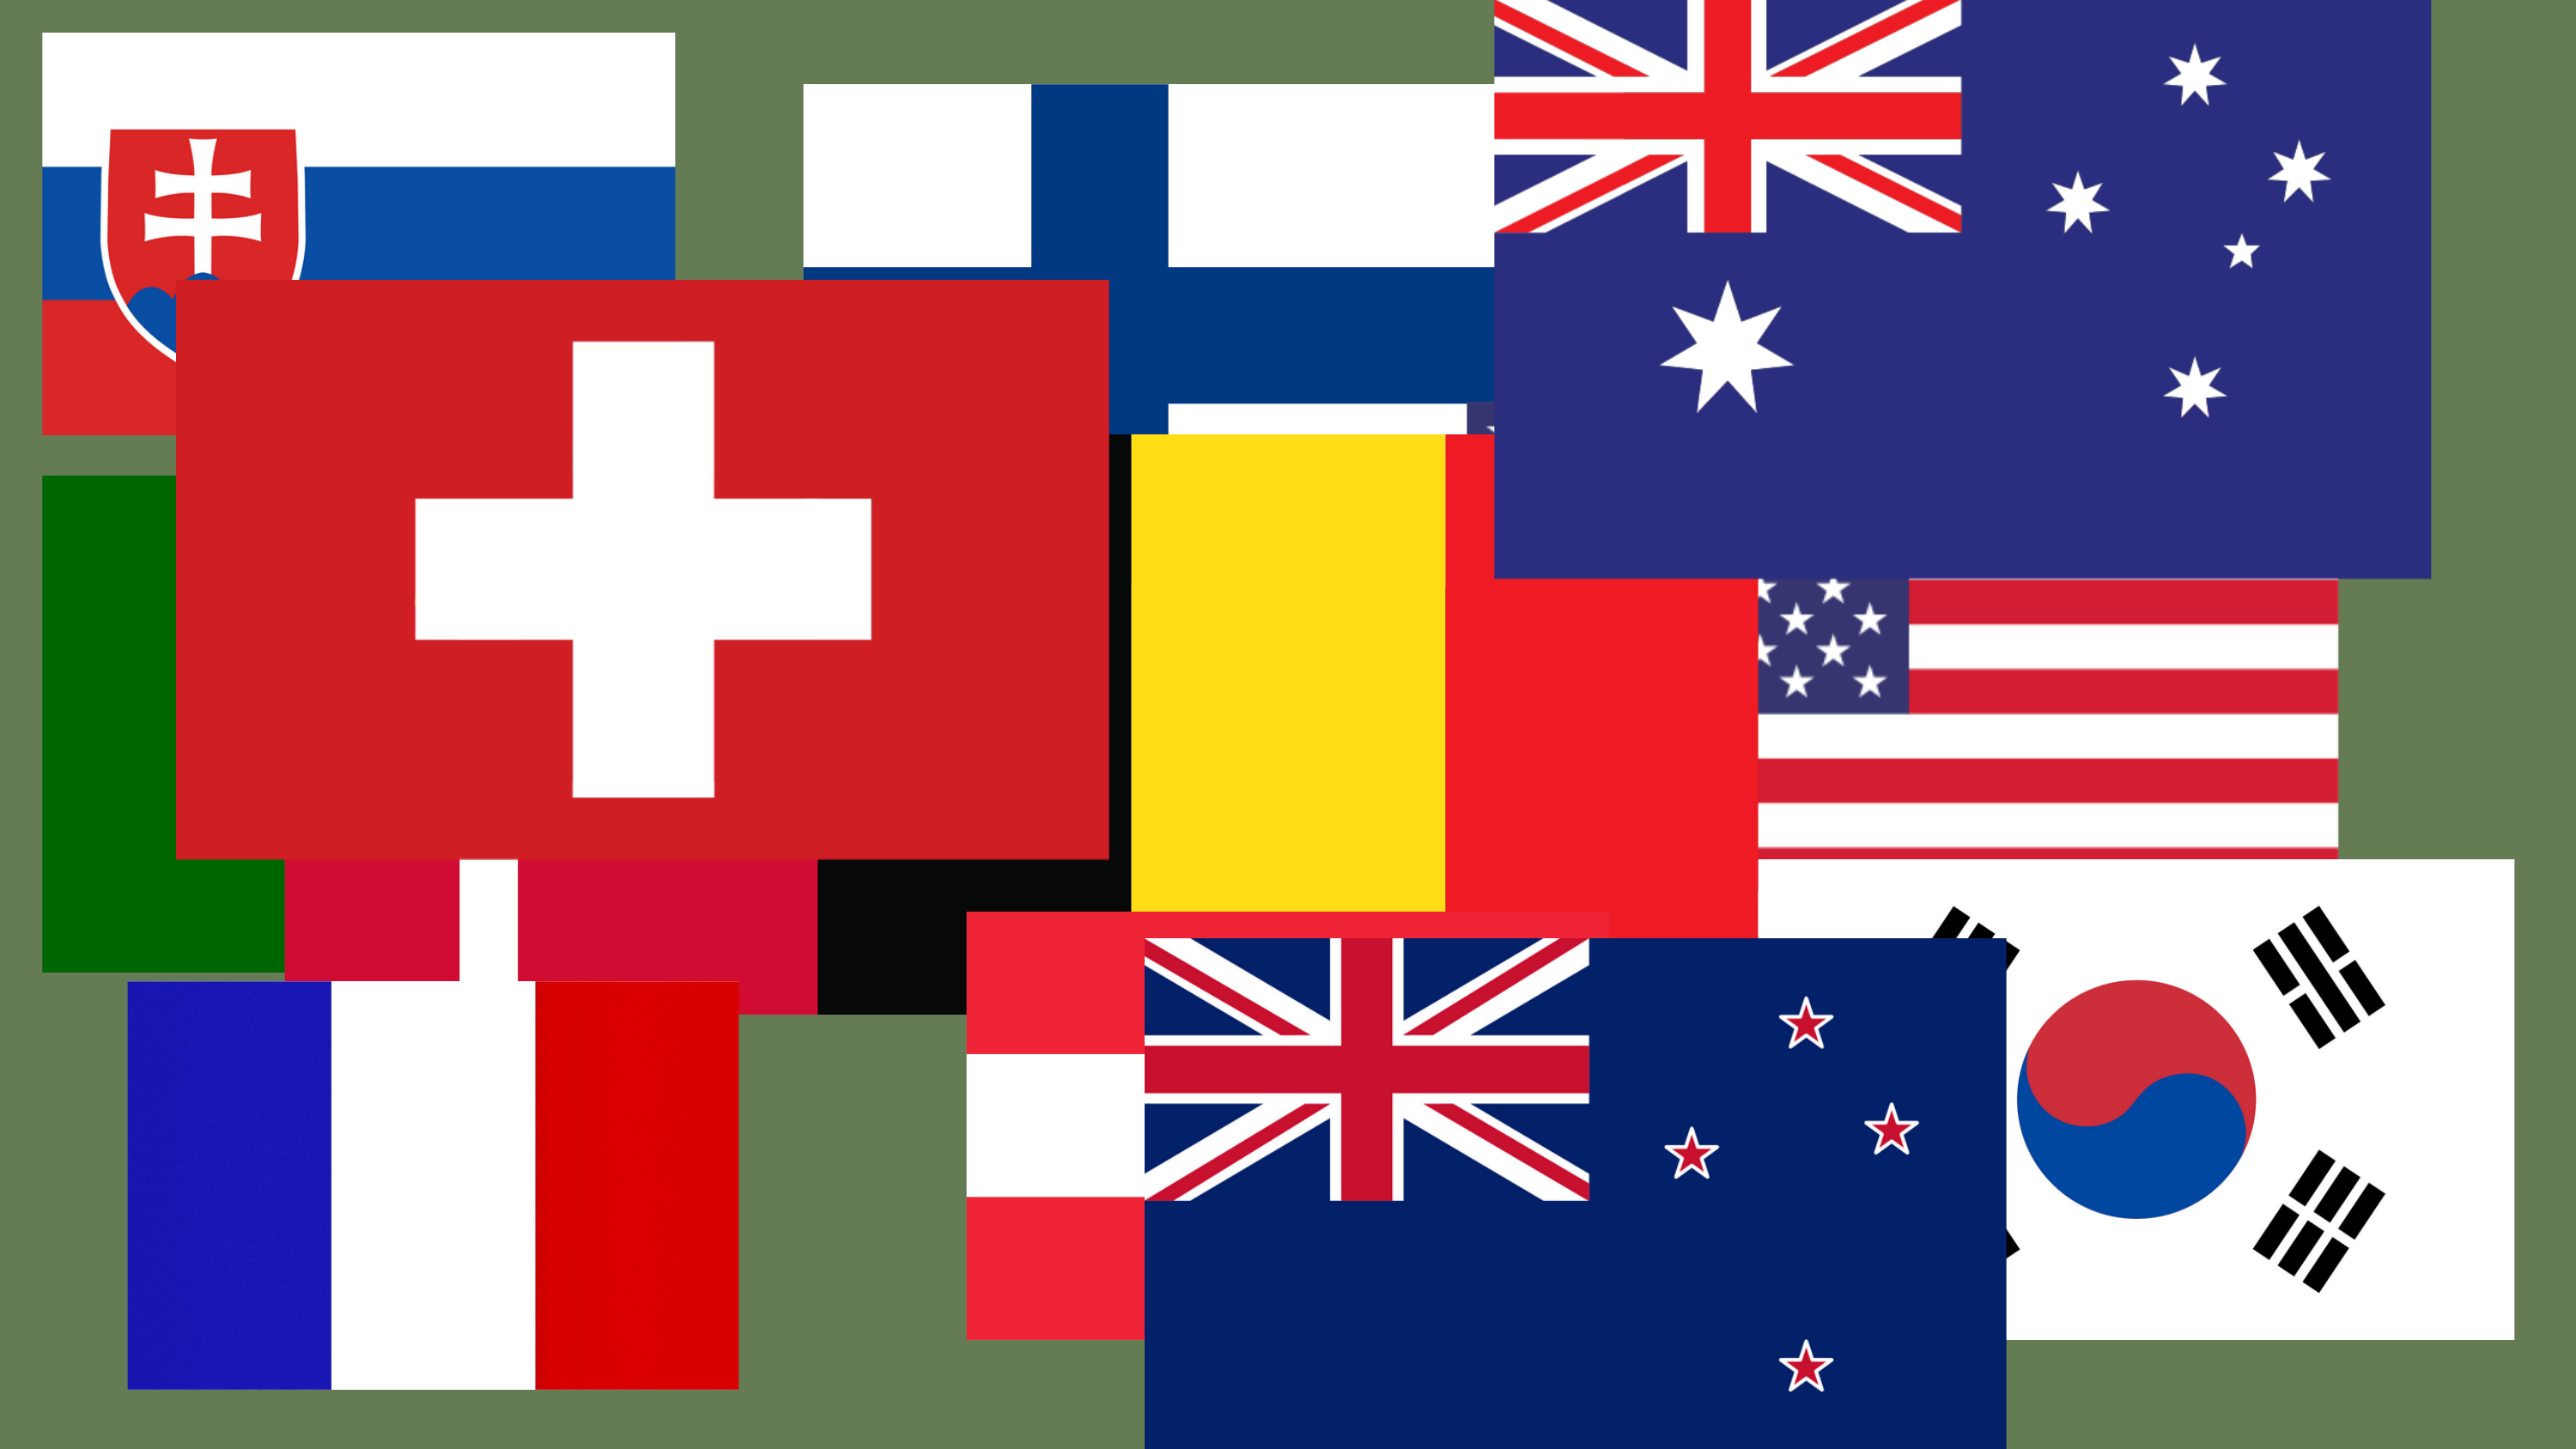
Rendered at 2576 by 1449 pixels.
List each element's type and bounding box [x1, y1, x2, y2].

text_box [966, 912, 1610, 1340]
text_box [1759, 579, 2339, 859]
text_box [803, 84, 1494, 434]
text_box [1758, 859, 2515, 1340]
text_box [1467, 402, 1494, 434]
text_box [1494, 0, 2432, 579]
text_box [817, 434, 1759, 1015]
text_box [1144, 938, 2007, 1449]
text_box [42, 476, 284, 973]
text_box [176, 280, 1109, 860]
text_box [284, 860, 817, 1015]
text_box [127, 981, 739, 1390]
text_box [42, 33, 676, 435]
